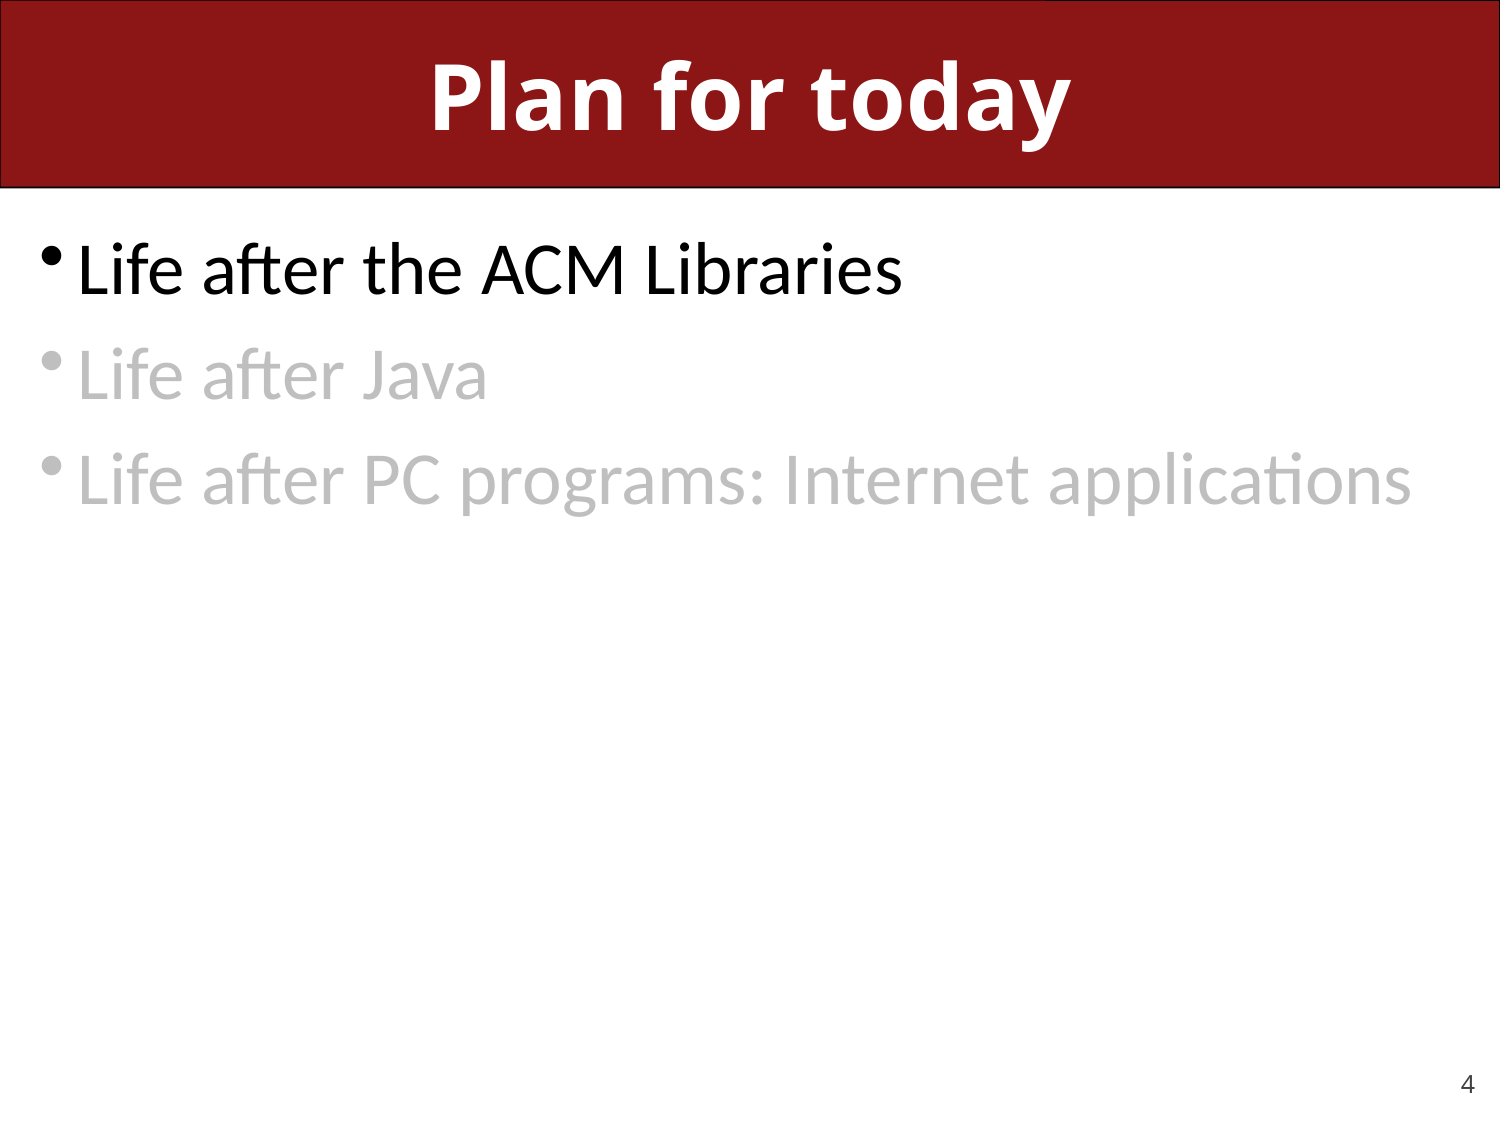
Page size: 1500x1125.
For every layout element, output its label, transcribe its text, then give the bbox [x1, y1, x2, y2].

title Plan for today [75, 0, 1425, 188]
list Life after the ACM Libraries Life after Java Life after PC programs: Internet applications [24, 212, 1475, 1063]
